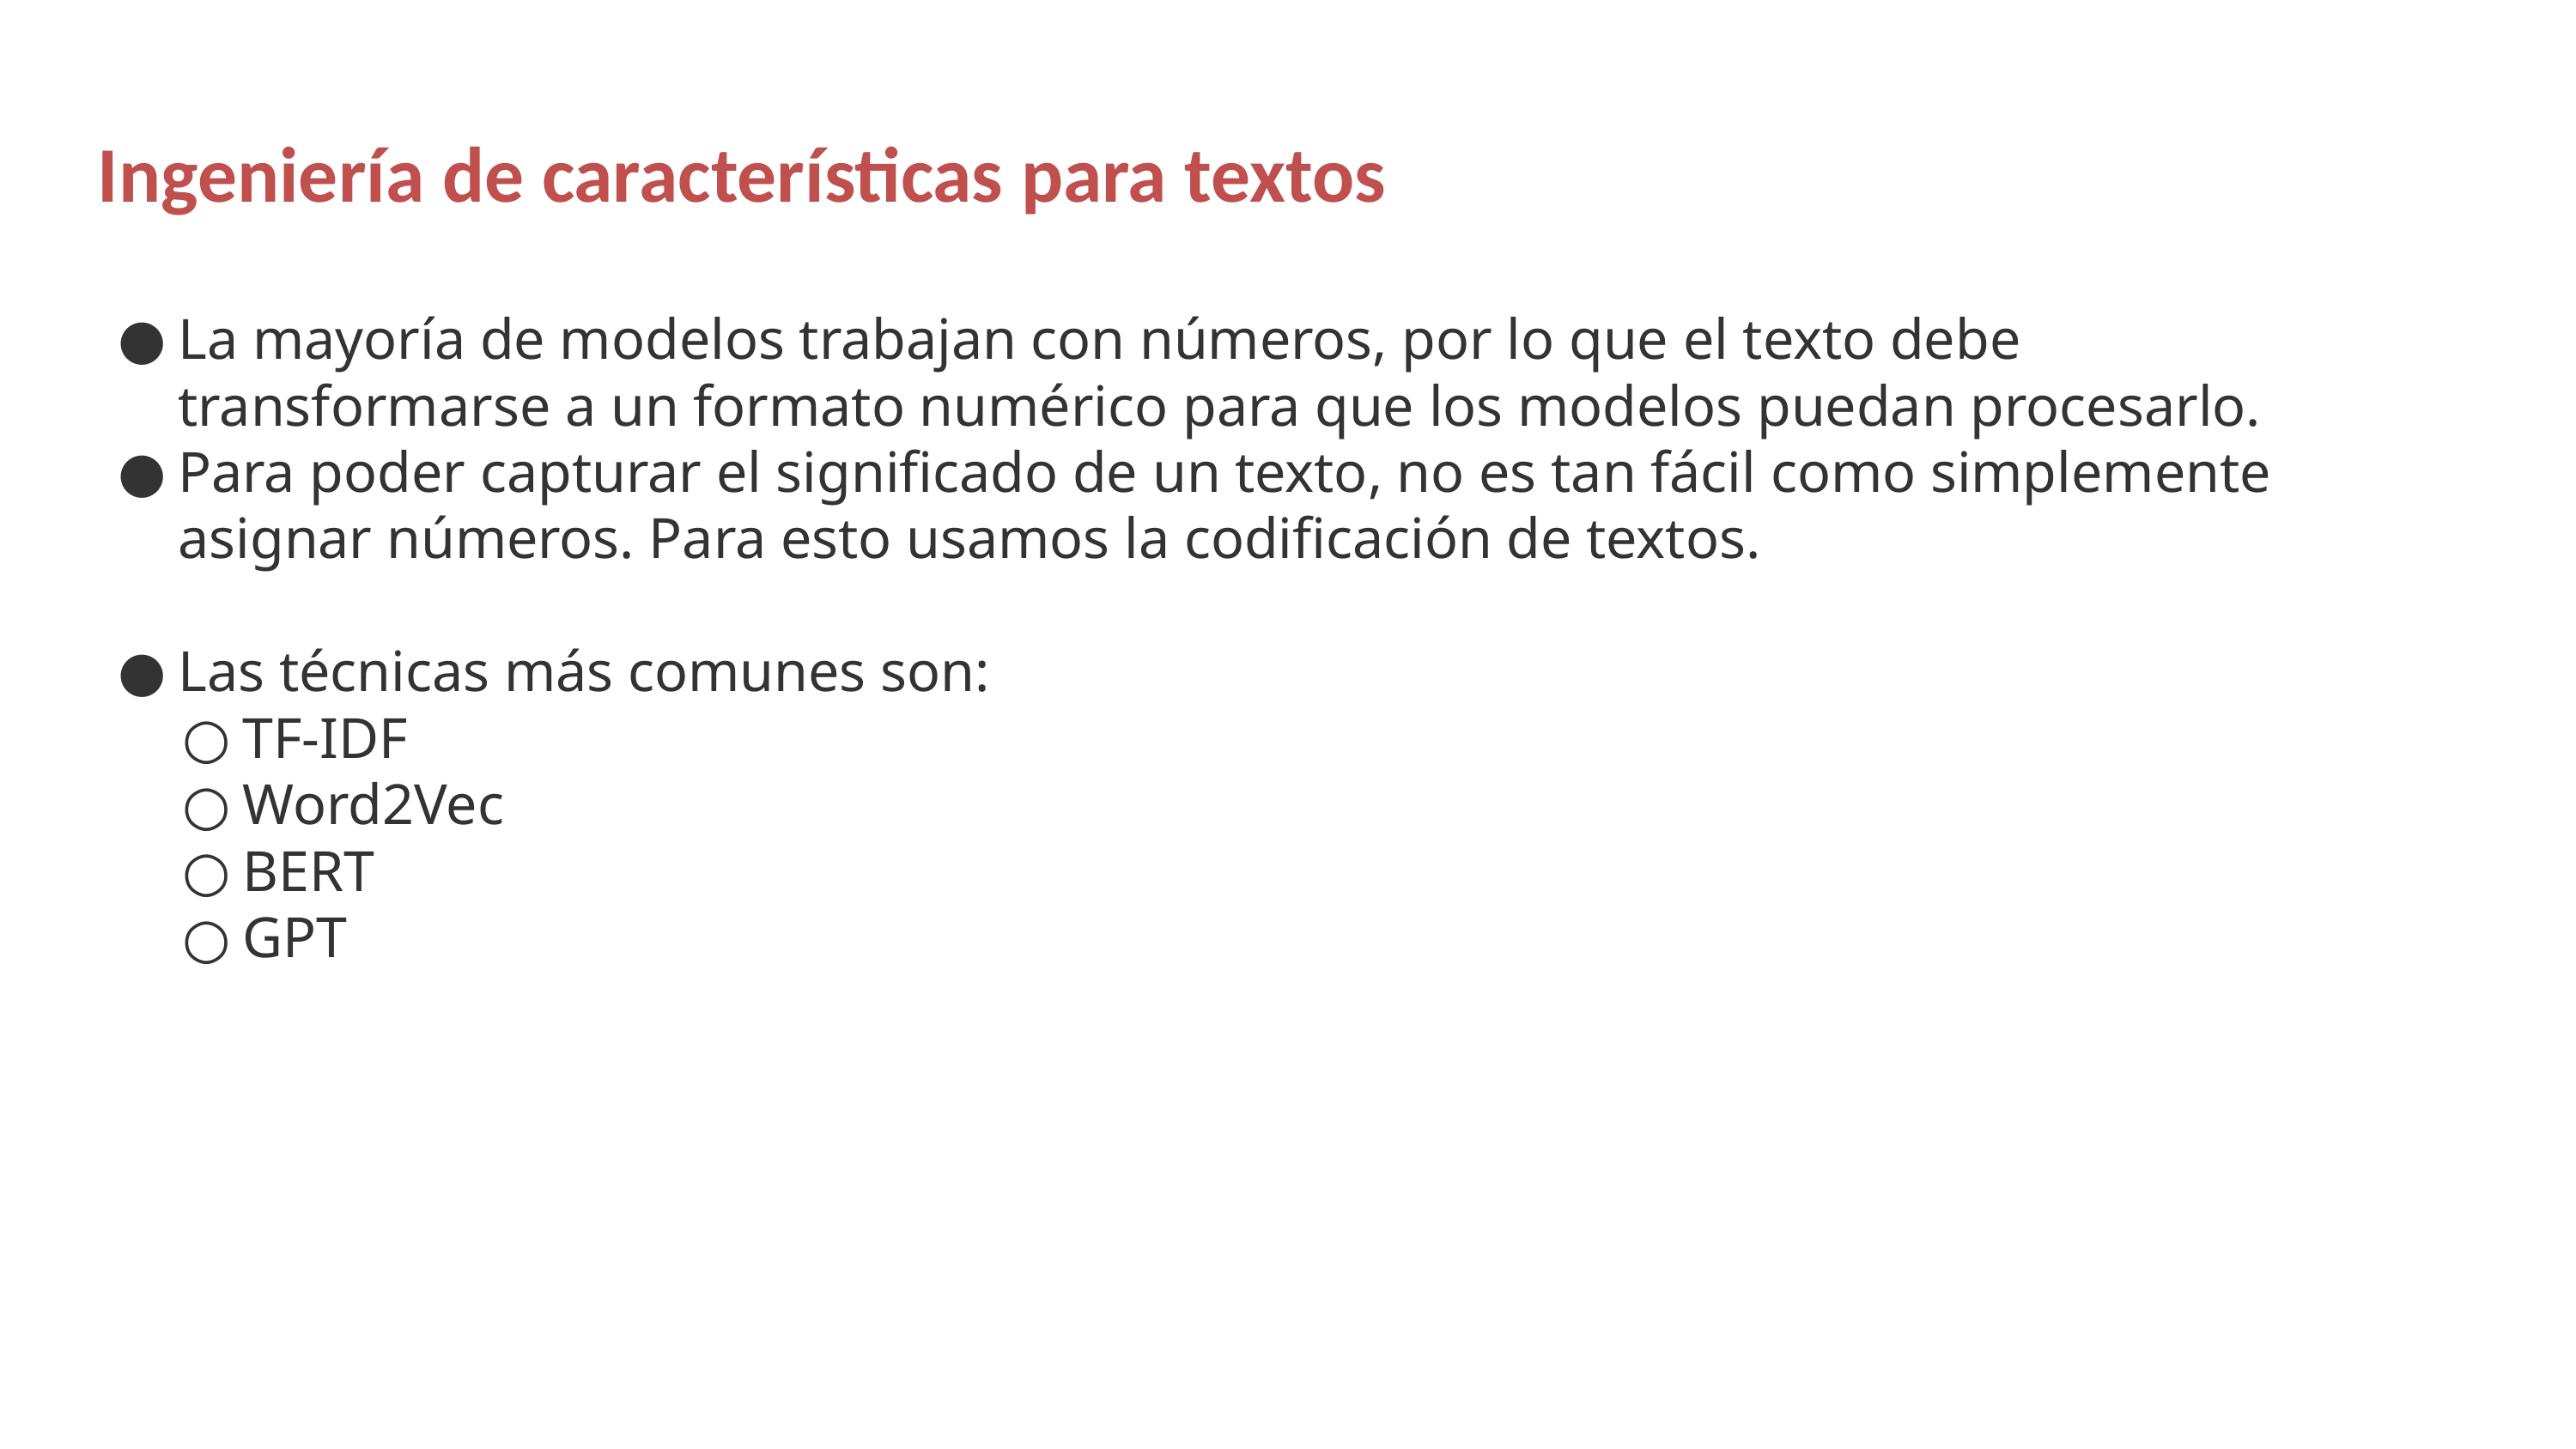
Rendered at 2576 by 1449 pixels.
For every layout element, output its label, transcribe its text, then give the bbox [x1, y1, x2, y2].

text_box La mayoría de modelos trabajan con números, por lo que el texto debe transformarse a un formato numérico para que los modelos puedan procesarlo. Para poder capturar el significado de un texto, no es tan fácil como simplemente asignar números. Para esto usamos la codificación de textos. Las técnicas más comunes son: TF-IDF Word2Vec BERT GPT [90, 292, 2420, 981]
text_box Ingeniería de características para textos [74, 99, 2278, 241]
